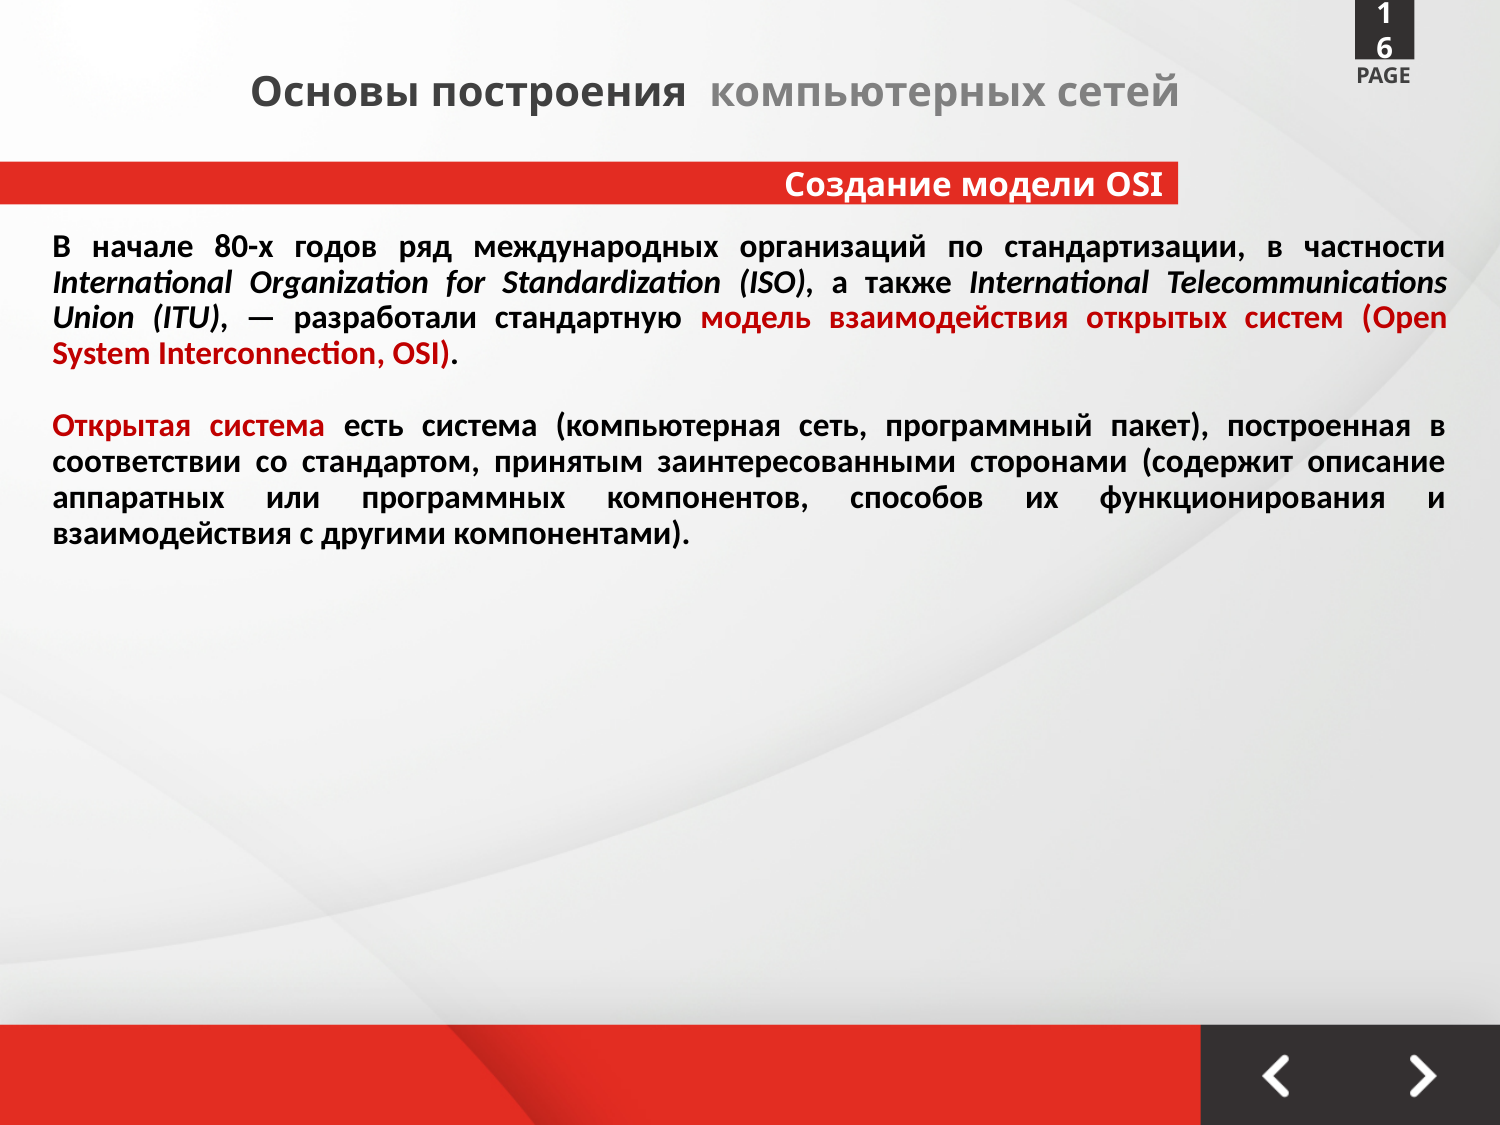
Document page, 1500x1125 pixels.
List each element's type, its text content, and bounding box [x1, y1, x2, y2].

text_box PAGE [1341, 54, 1426, 96]
text_box В начале 80-х годов ряд международных организаций по стандартизации, в частности International Organization for Standardization (ISO), а также International Telecommunications Union (ITU), — разработали стандартную модель взаимодействия открытых систем (Open System Interconnection, OSI). Открытая система есть система (компьютерная сеть, программный пакет), построенная в соответствии со стандартом, принятым заинтересованными сторонами (содержит описание аппаратных или программных компонентов, способов их функционирования и взаимодействия с другими компонентами). [37, 221, 1463, 559]
picture [0, 0, 1500, 1125]
subtitle Создание модели OSI [0, 161, 1179, 205]
text_box 16 [1353, 0, 1417, 61]
text_box Основы построения компьютерных сетей [22, 57, 1196, 123]
